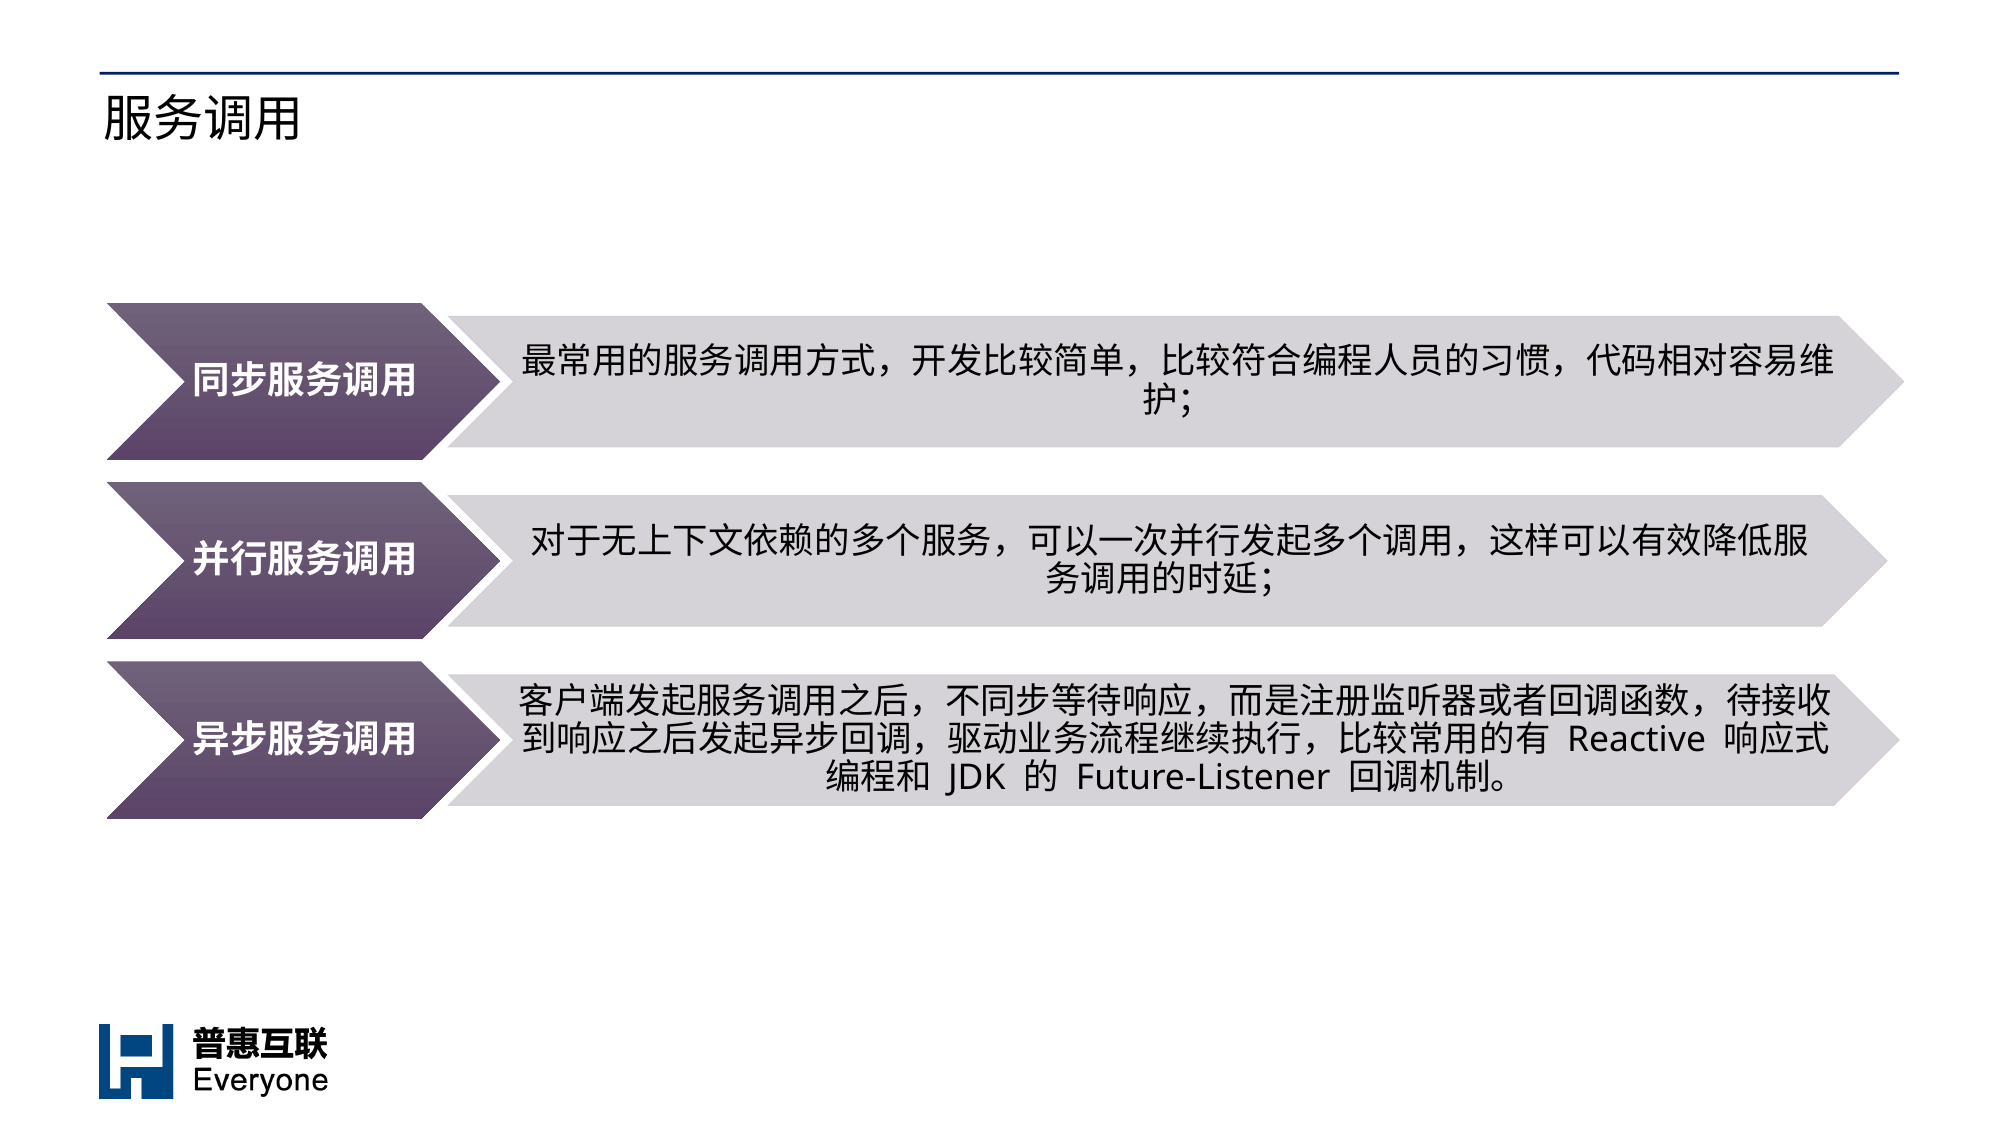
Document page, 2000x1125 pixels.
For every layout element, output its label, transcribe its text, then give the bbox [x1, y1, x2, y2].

picture [99, 1024, 328, 1099]
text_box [105, 240, 1905, 881]
title 服务调用 [103, 93, 1903, 234]
